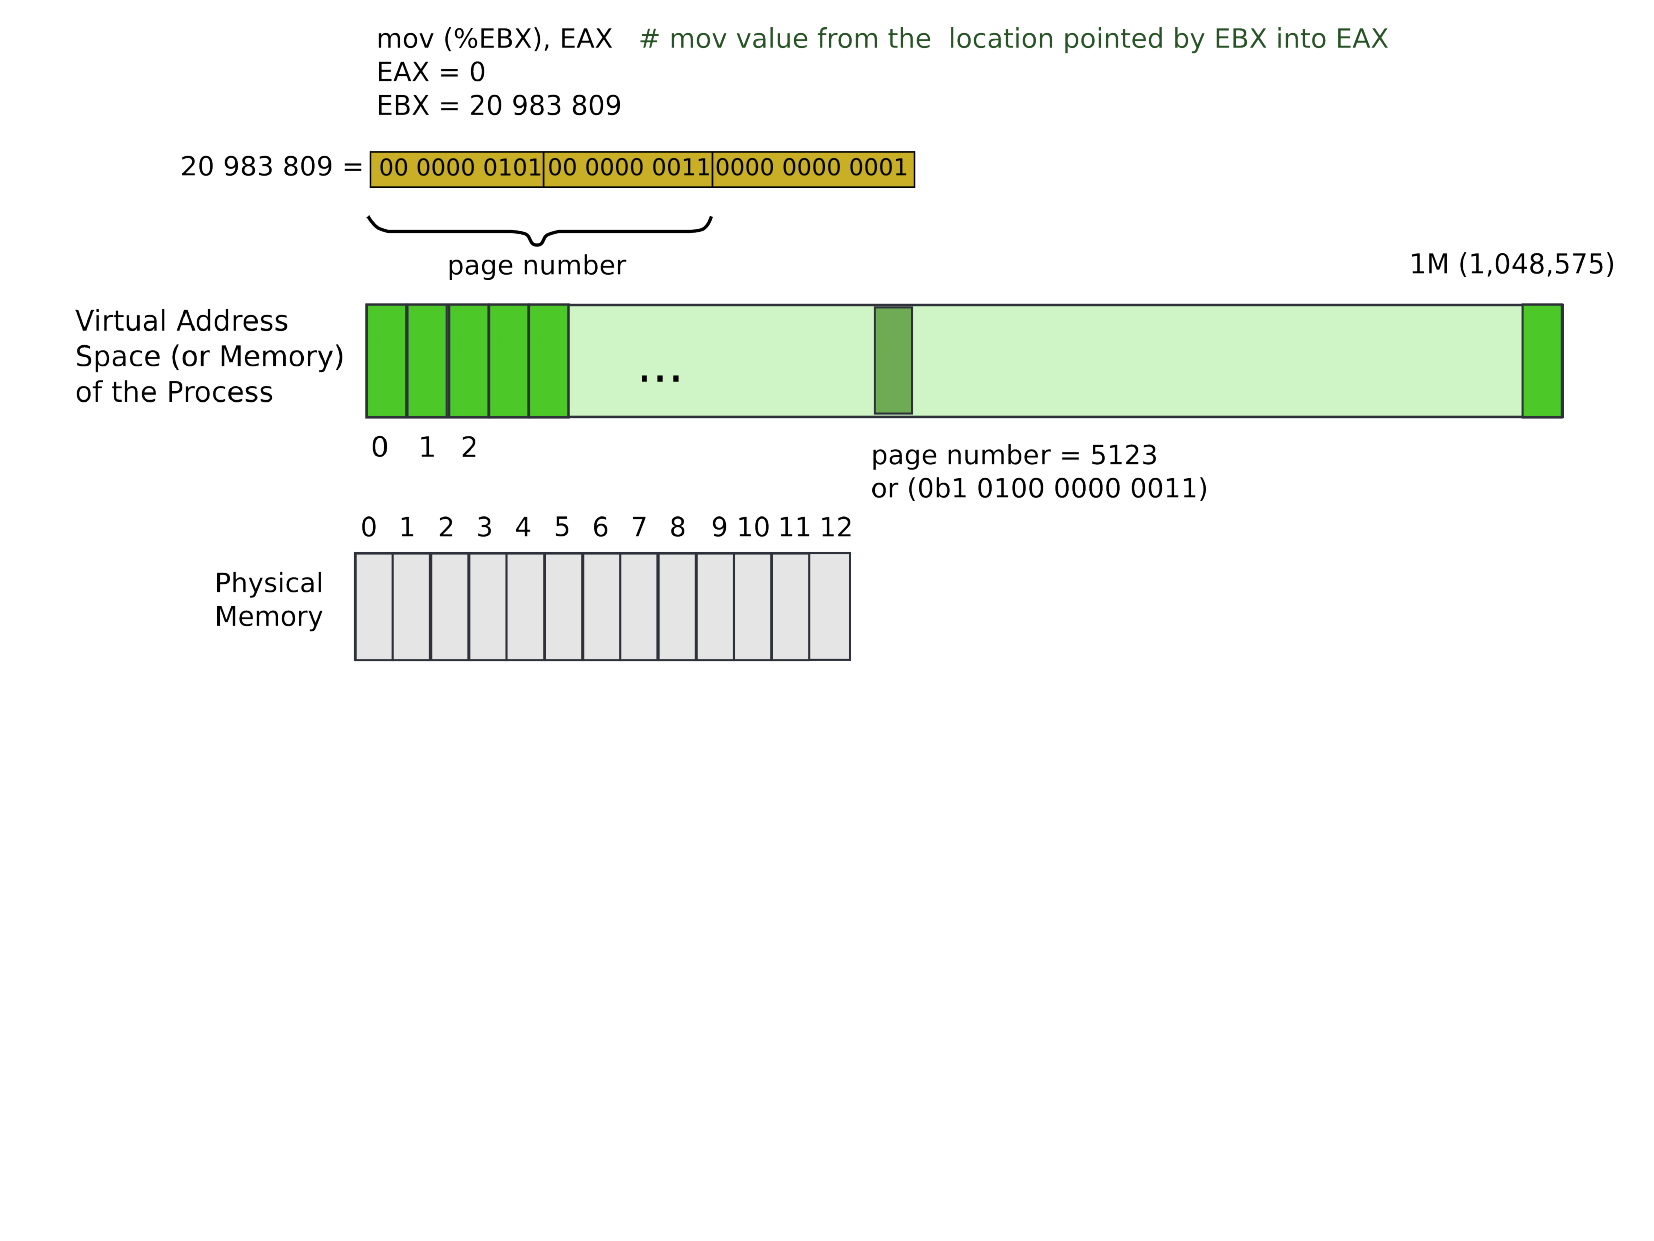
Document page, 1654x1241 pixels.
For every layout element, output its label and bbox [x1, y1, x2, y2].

picture [74, 298, 1564, 501]
picture [181, 27, 1388, 189]
picture [365, 214, 713, 280]
picture [216, 516, 851, 666]
picture [1412, 252, 1613, 278]
